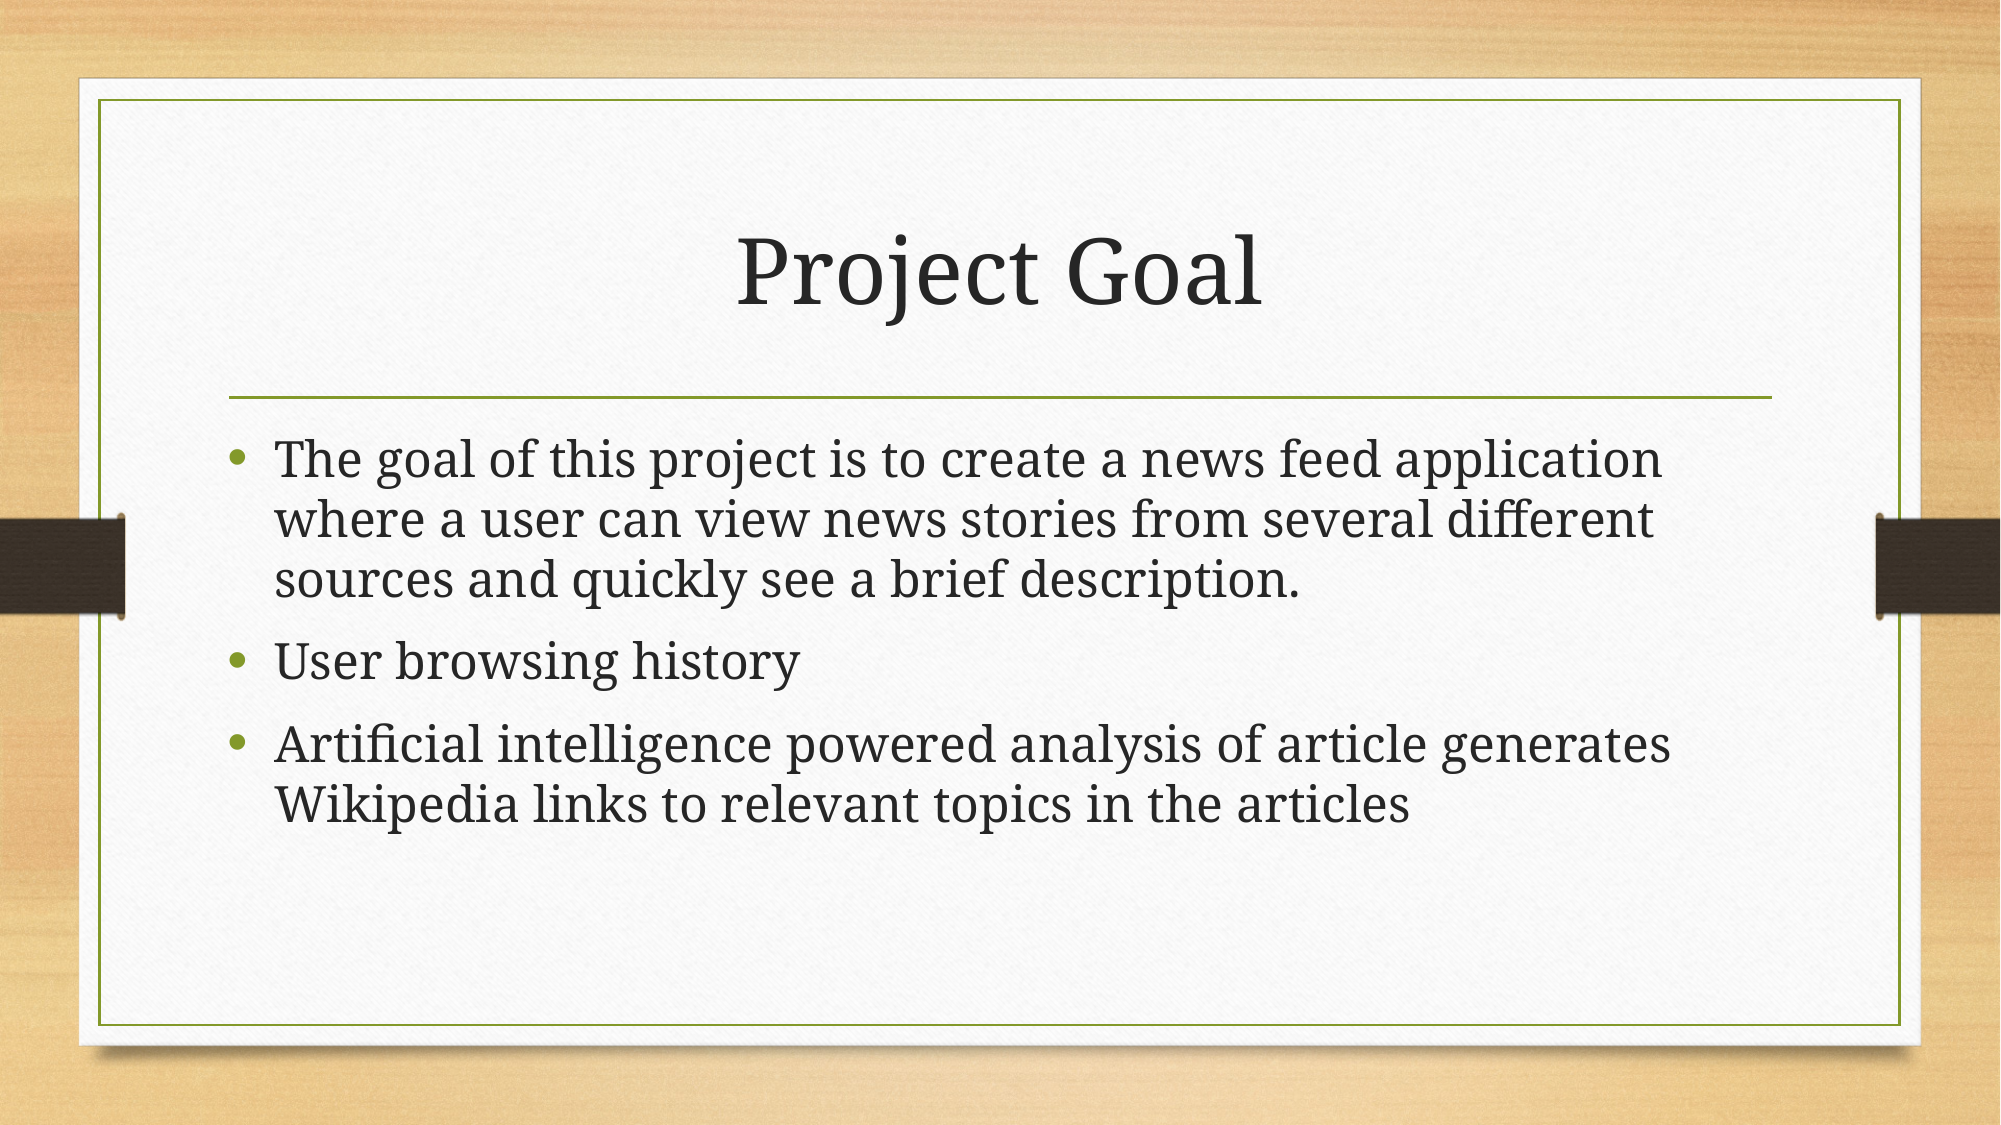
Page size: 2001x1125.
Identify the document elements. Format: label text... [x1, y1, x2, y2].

picture [0, 0, 2001, 1125]
list The goal of this project is to create a news feed application where a user can view news stories from several different sources and quickly see a brief description. User browsing history Artificial intelligence powered analysis of article generates Wikipedia links to relevant topics in the articles [212, 419, 1788, 964]
title Project Goal [212, 161, 1788, 375]
